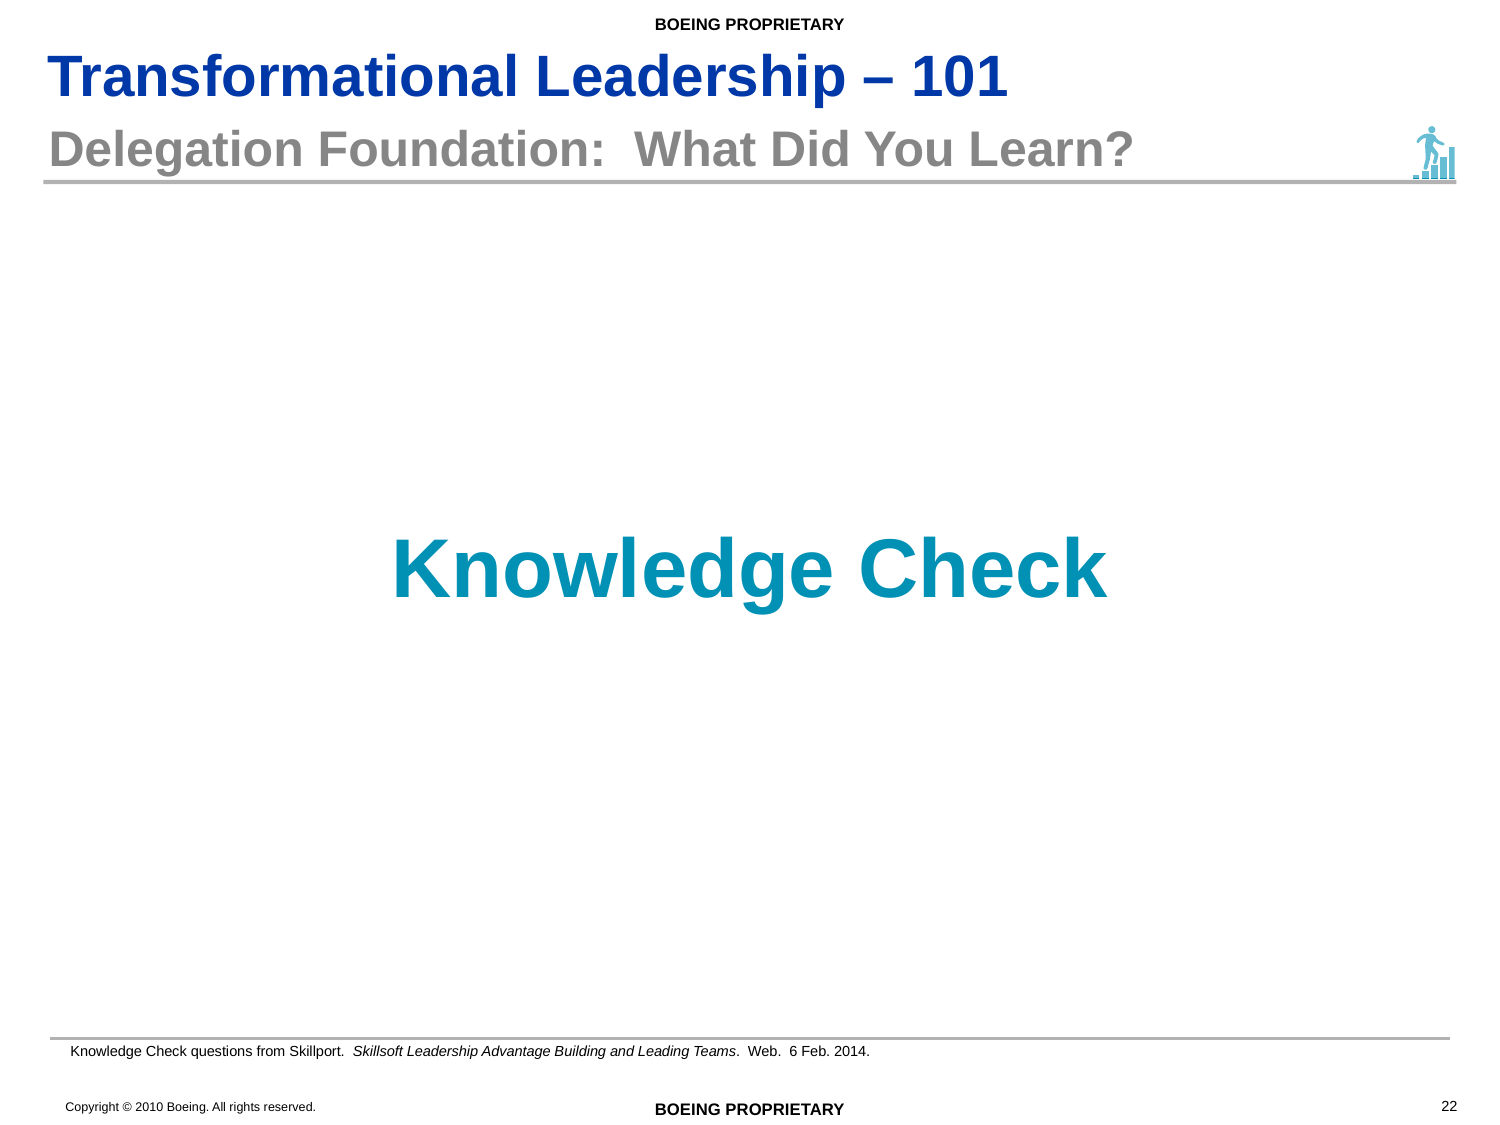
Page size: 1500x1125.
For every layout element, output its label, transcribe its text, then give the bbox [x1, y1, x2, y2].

text_box Knowledge Check [0, 520, 1500, 608]
slide_number 22 [1048, 1087, 1459, 1124]
text_box Knowledge Check questions from Skillport. Skillsoft Leadership Advantage Building and Leading Teams. Web. 6 Feb. 2014. [55, 1035, 886, 1068]
title Delegation Foundation: What Did You Learn? [0, 105, 1500, 180]
